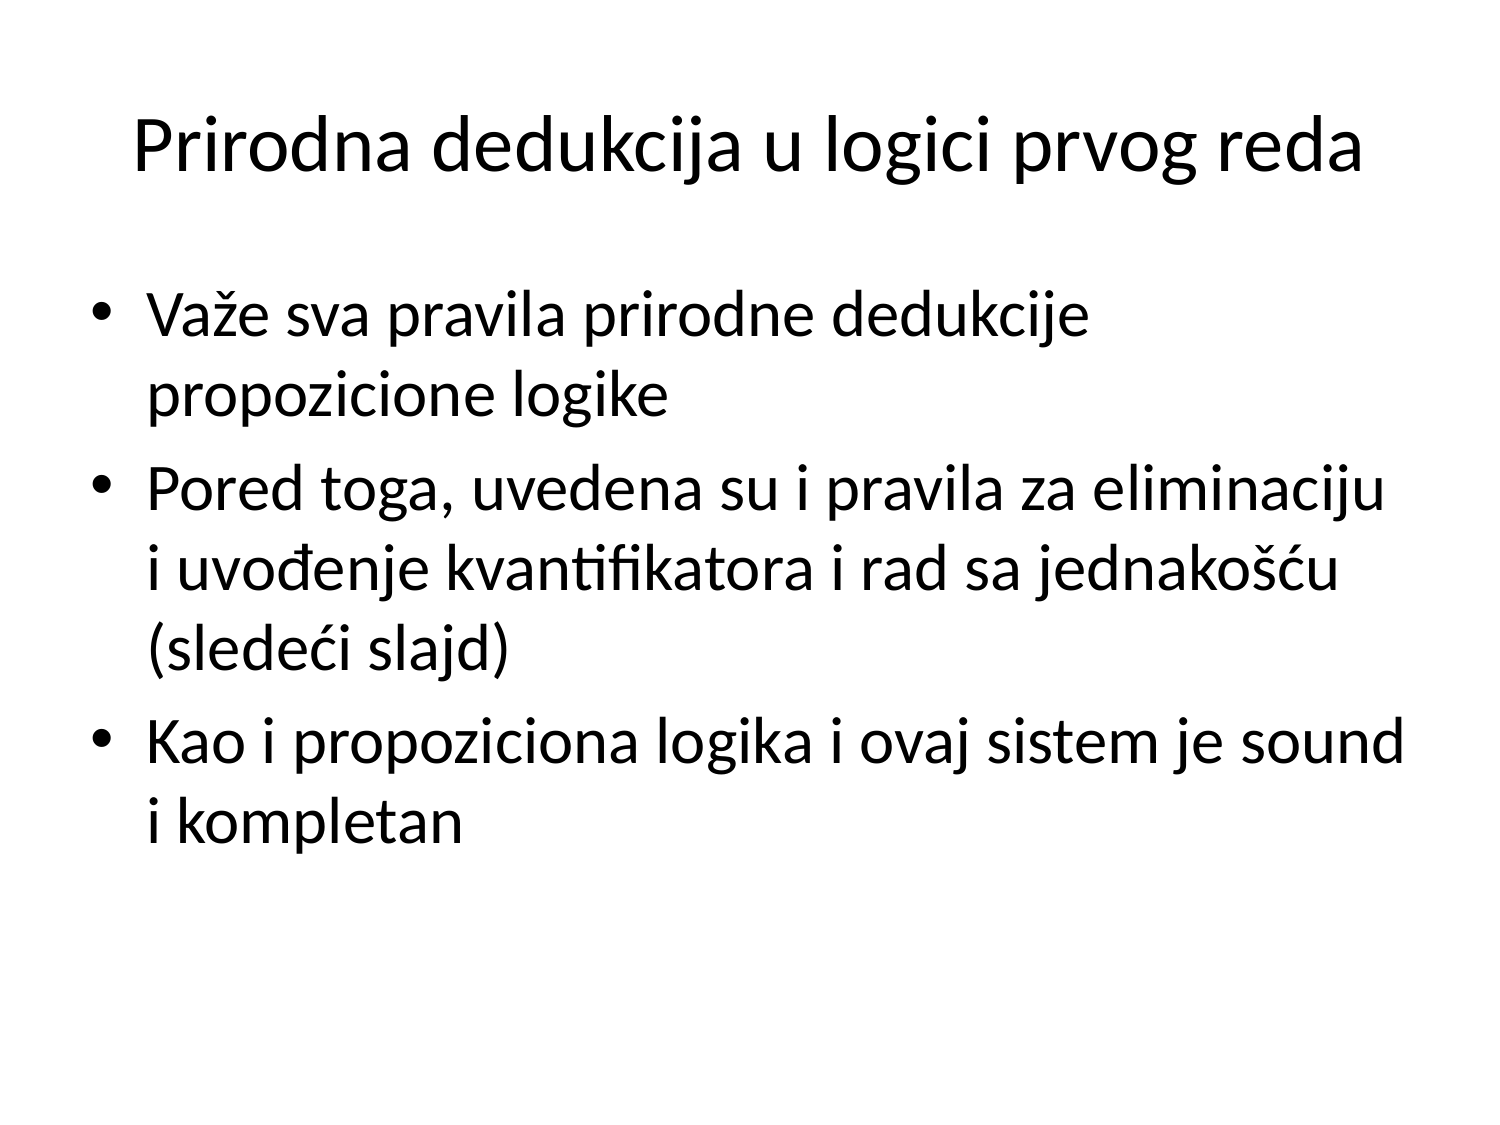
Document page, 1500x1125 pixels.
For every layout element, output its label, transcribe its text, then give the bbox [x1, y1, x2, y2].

title Prirodna dedukcija u logici prvog reda [75, 45, 1425, 233]
list Važe sva pravila prirodne dedukcije propozicione logike Pored toga, uvedena su i pravila za eliminaciju i uvođenje kvantifikatora i rad sa jednakošću (sledeći slajd) Kao i propoziciona logika i ovaj sistem je sound i kompletan [75, 262, 1425, 1088]
